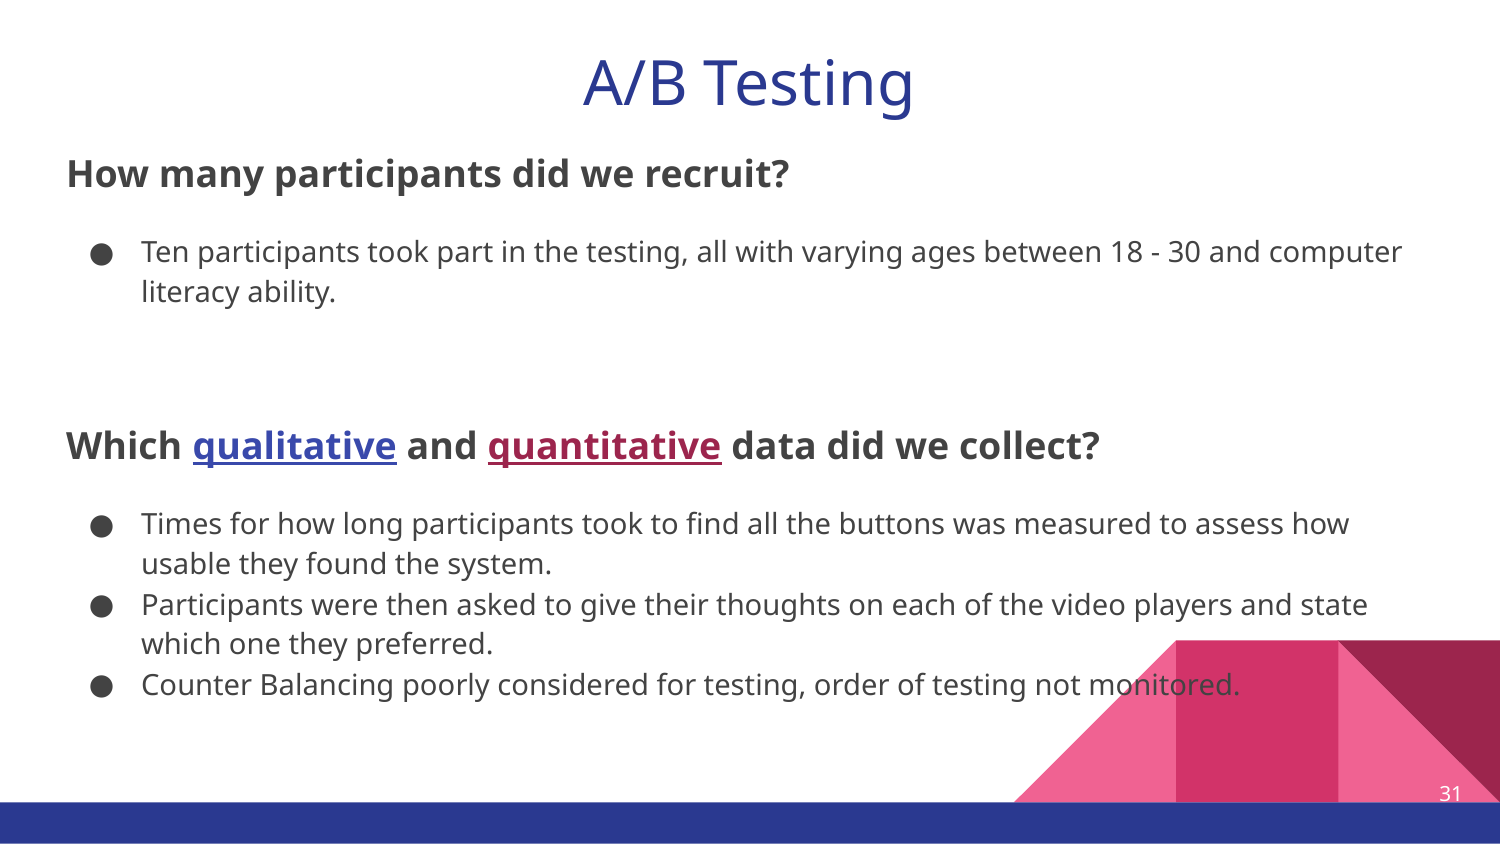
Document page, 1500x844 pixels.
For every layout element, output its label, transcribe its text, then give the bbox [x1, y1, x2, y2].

slide_number ‹#› [1387, 762, 1478, 828]
list How many participants did we recruit? Ten participants took part in the testing, all with varying ages between 18 - 30 and computer literacy ability. Which qualitative and quantitative data did we collect? Times for how long participants took to find all the buttons was measured to assess how usable they found the system. Participants were then asked to give their thoughts on each of the video players and state which one they preferred. Counter Balancing poorly considered for testing, order of testing not monitored. [51, 128, 1449, 763]
title A/B Testing [51, 28, 1449, 128]
